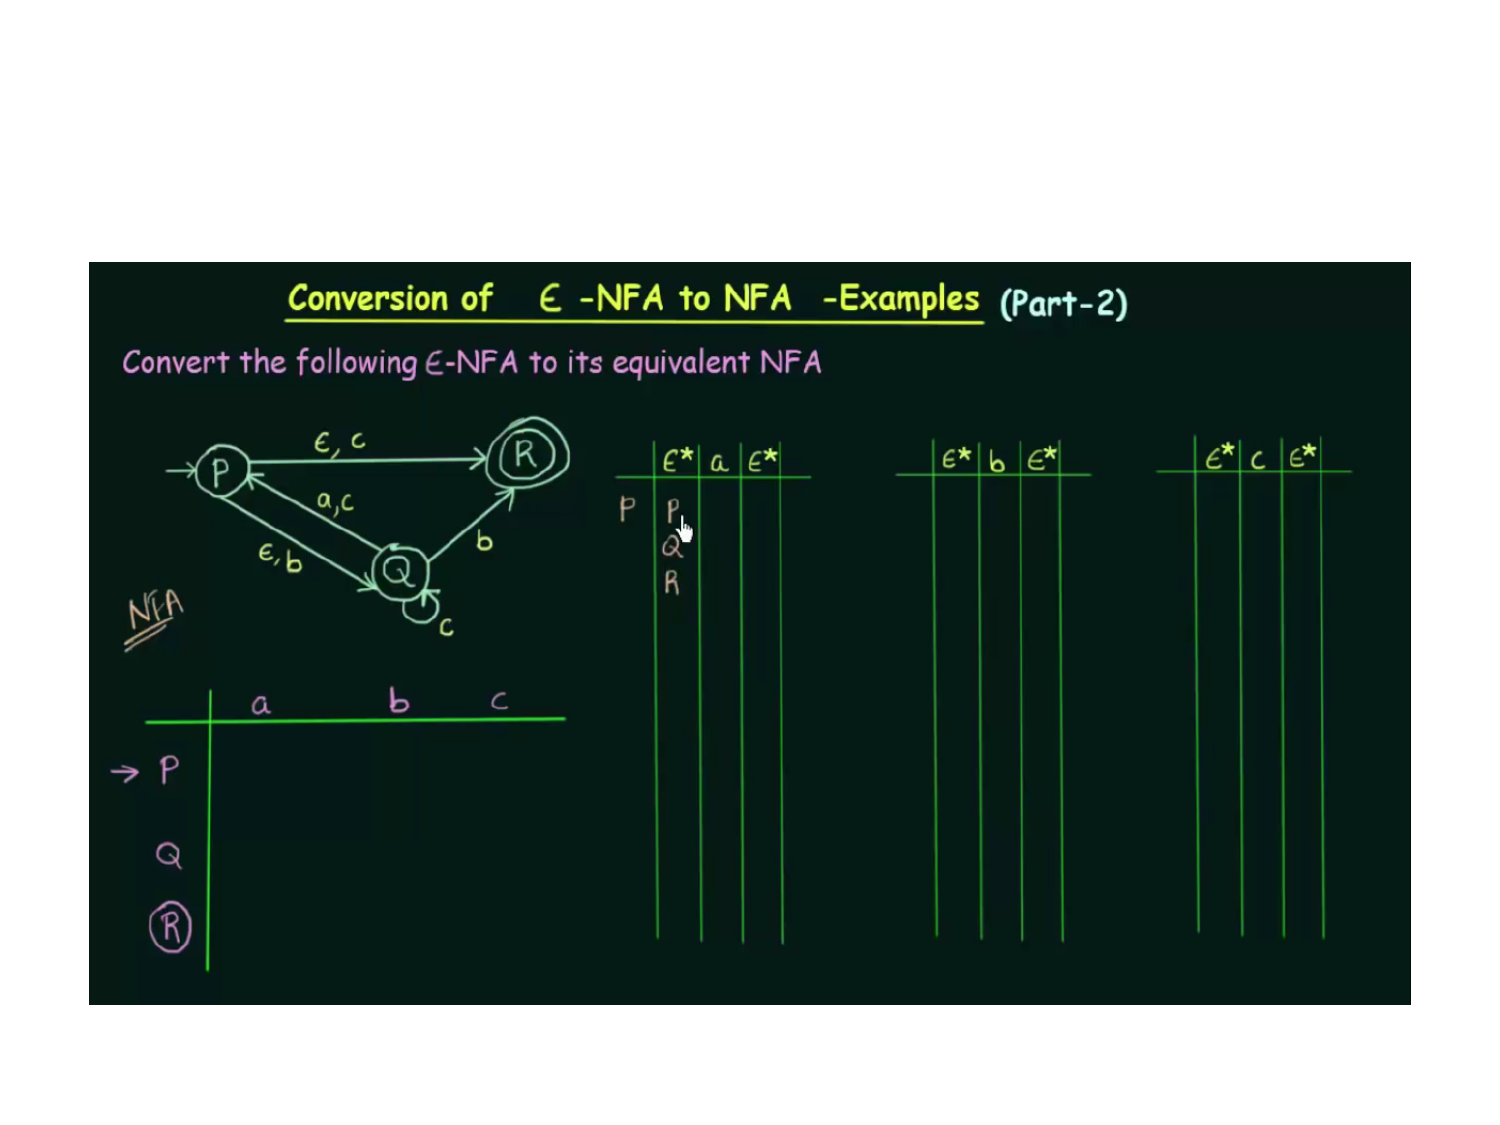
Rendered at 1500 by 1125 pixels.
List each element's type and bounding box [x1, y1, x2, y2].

list [89, 262, 1411, 1006]
